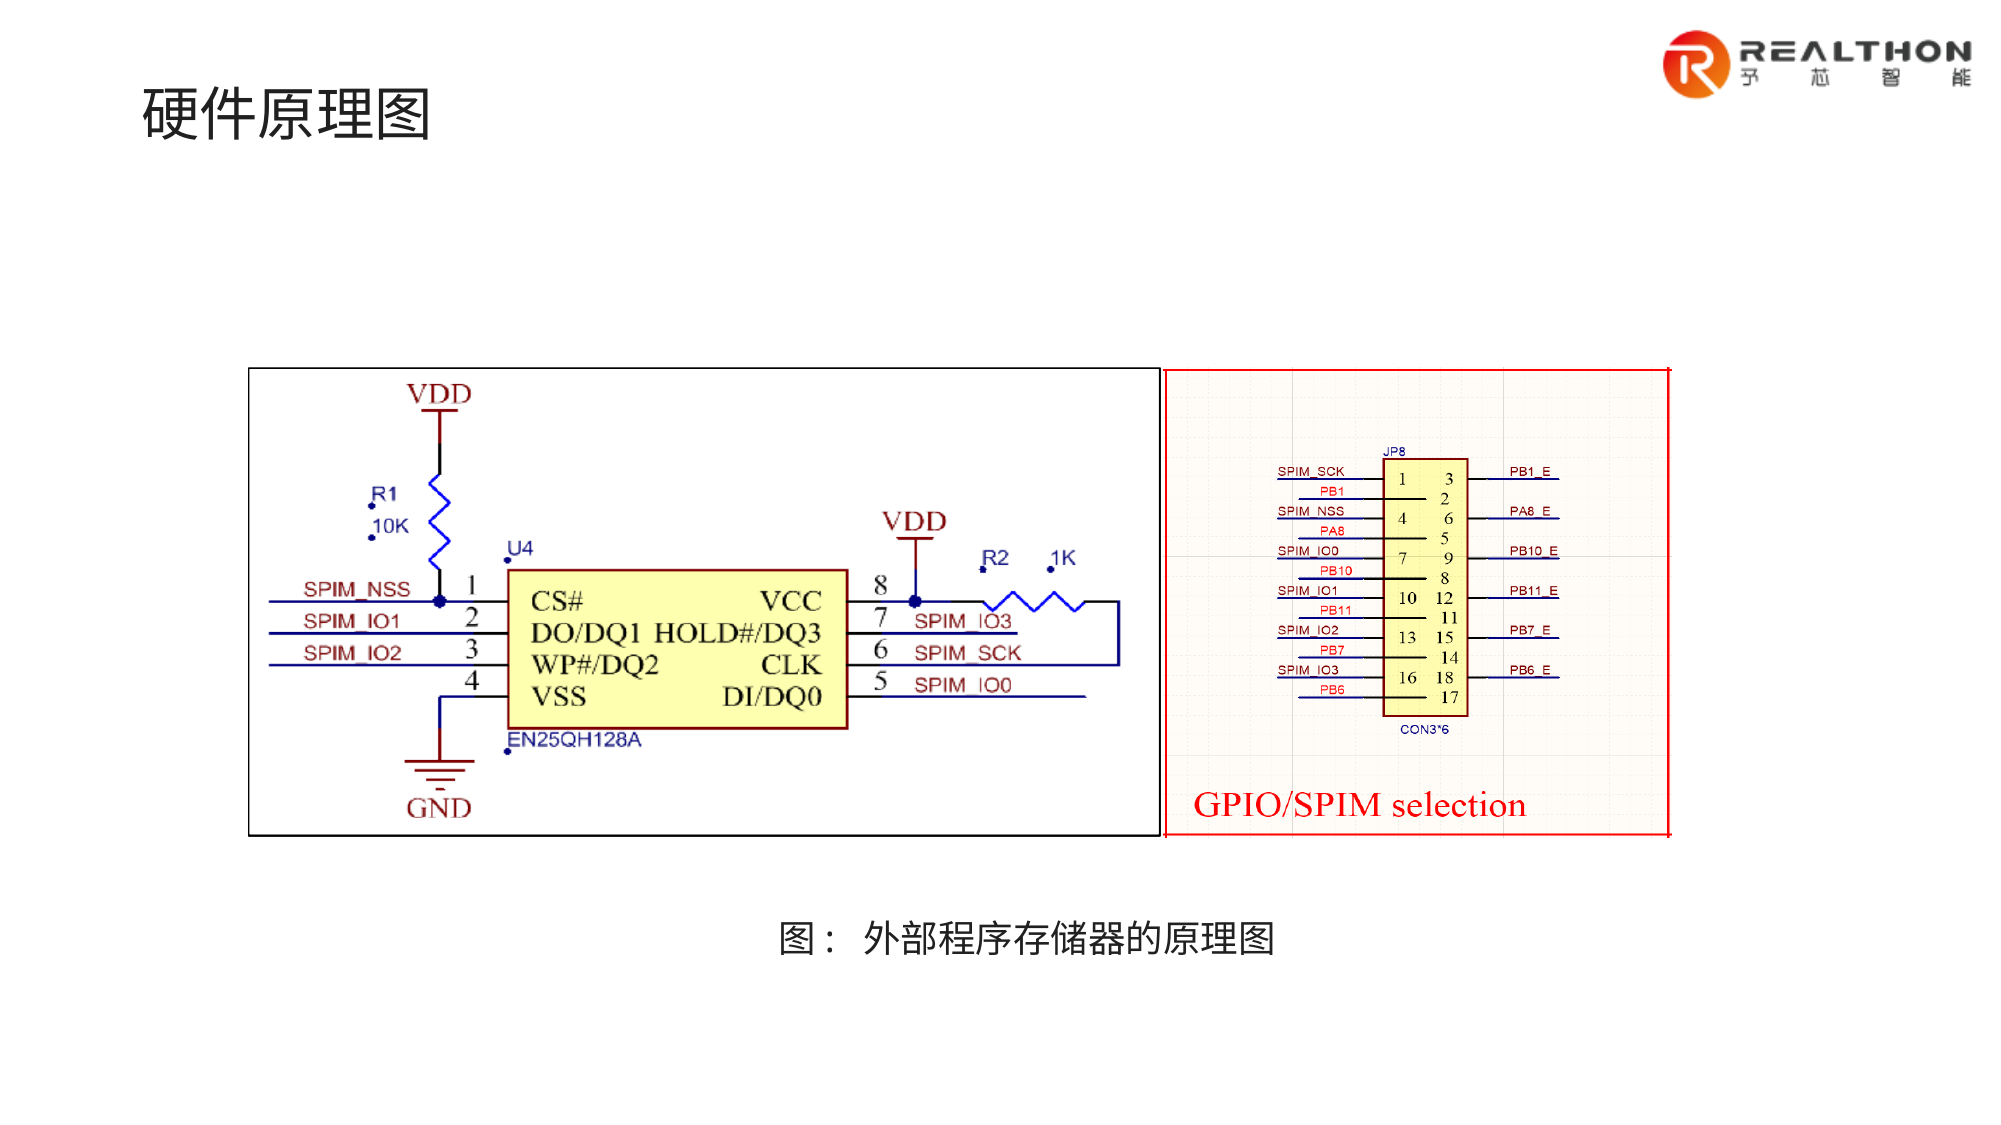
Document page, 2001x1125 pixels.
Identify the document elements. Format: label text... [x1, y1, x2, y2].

picture [1640, 0, 2000, 128]
text_box 图: 外部程序存储器的原理图 [604, 907, 1450, 968]
list 硬件原理图 [126, 56, 1103, 169]
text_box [243, 363, 1672, 842]
